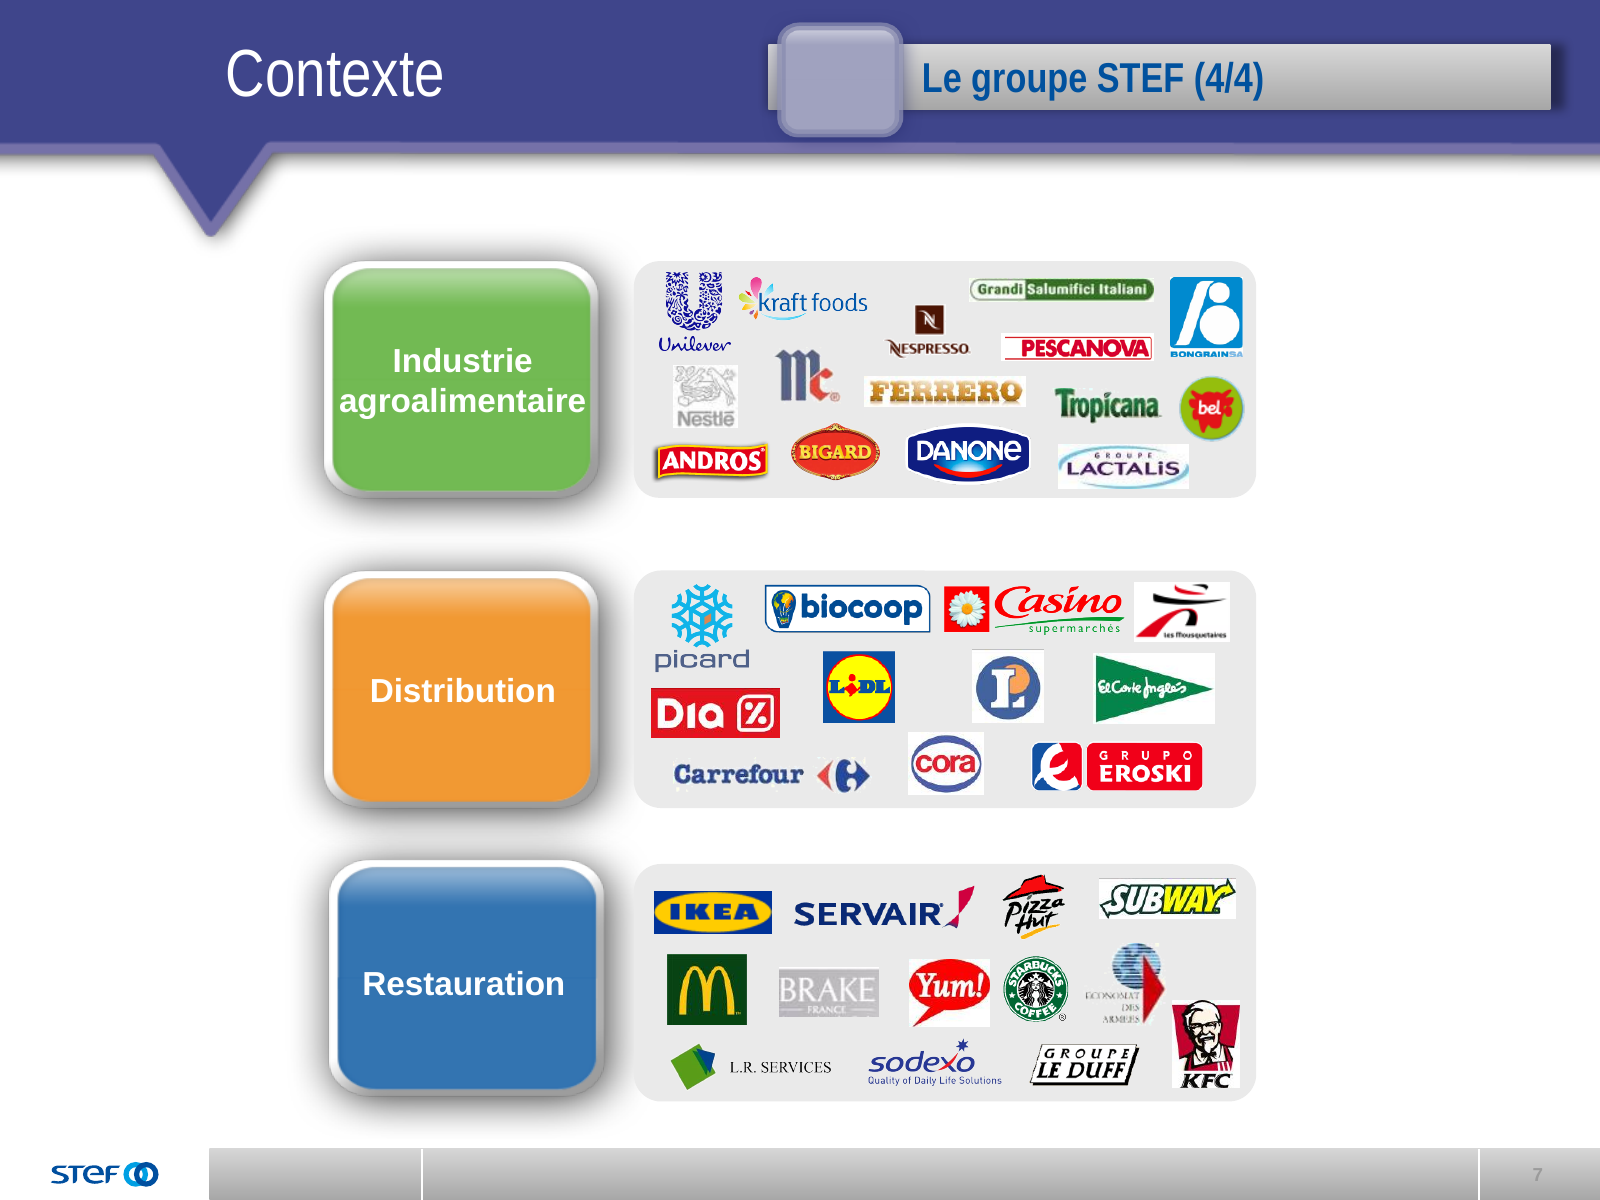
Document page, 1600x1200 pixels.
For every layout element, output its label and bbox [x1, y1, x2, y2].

picture [0, 0, 1600, 1200]
text_box [633, 260, 1257, 499]
text_box [633, 863, 1257, 1102]
text_box [261, 516, 664, 863]
text_box [277, 825, 651, 1140]
text_box [261, 206, 664, 515]
text_box [936, 43, 1551, 111]
text_box [633, 570, 1257, 809]
